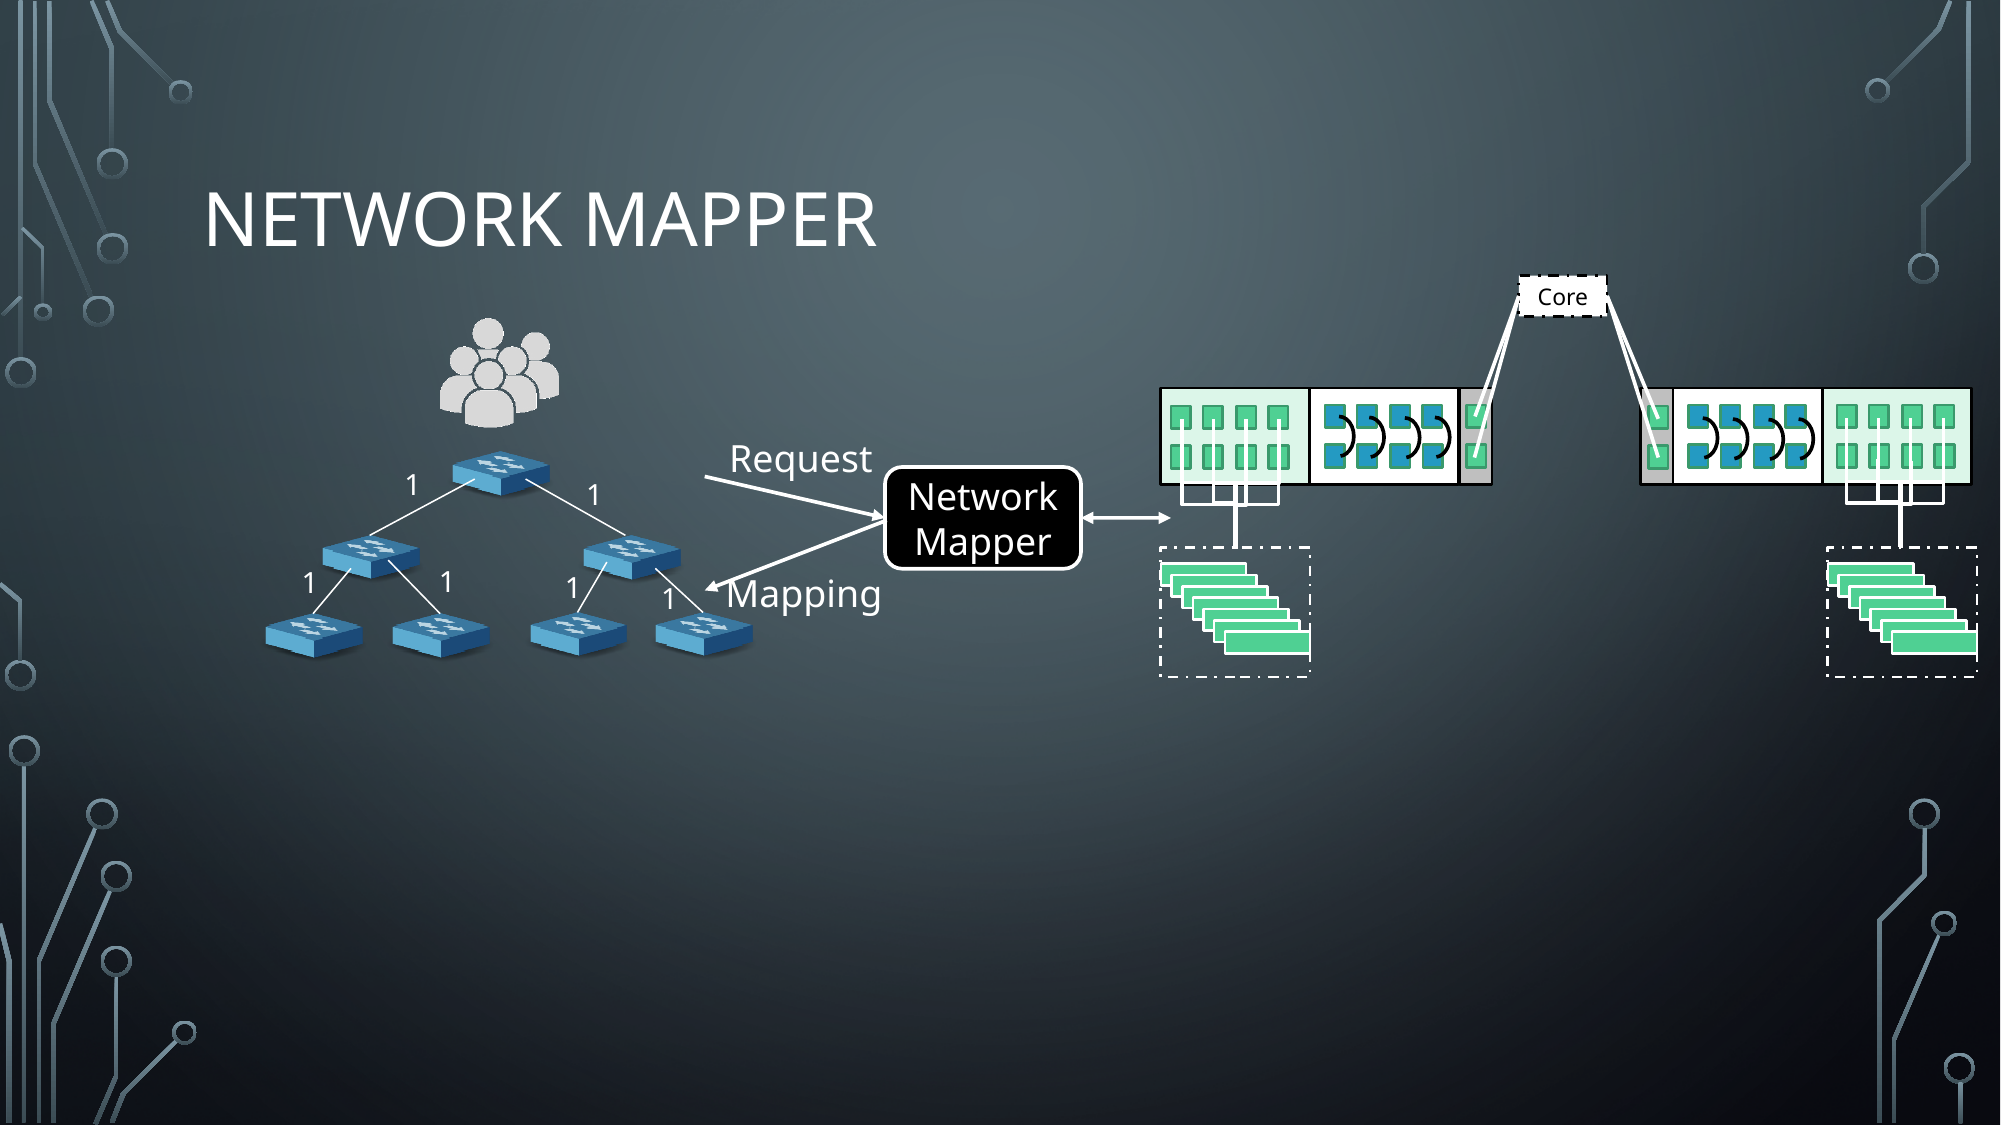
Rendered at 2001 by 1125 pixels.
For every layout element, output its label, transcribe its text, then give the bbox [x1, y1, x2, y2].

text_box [1160, 275, 1978, 678]
text_box Mapping [757, 562, 898, 623]
picture [439, 313, 559, 433]
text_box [704, 520, 888, 591]
text_box Network Mapper [886, 465, 1083, 571]
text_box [259, 451, 757, 664]
text_box Request [714, 427, 888, 488]
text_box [704, 476, 886, 519]
title Network Mapper [187, 101, 1813, 344]
